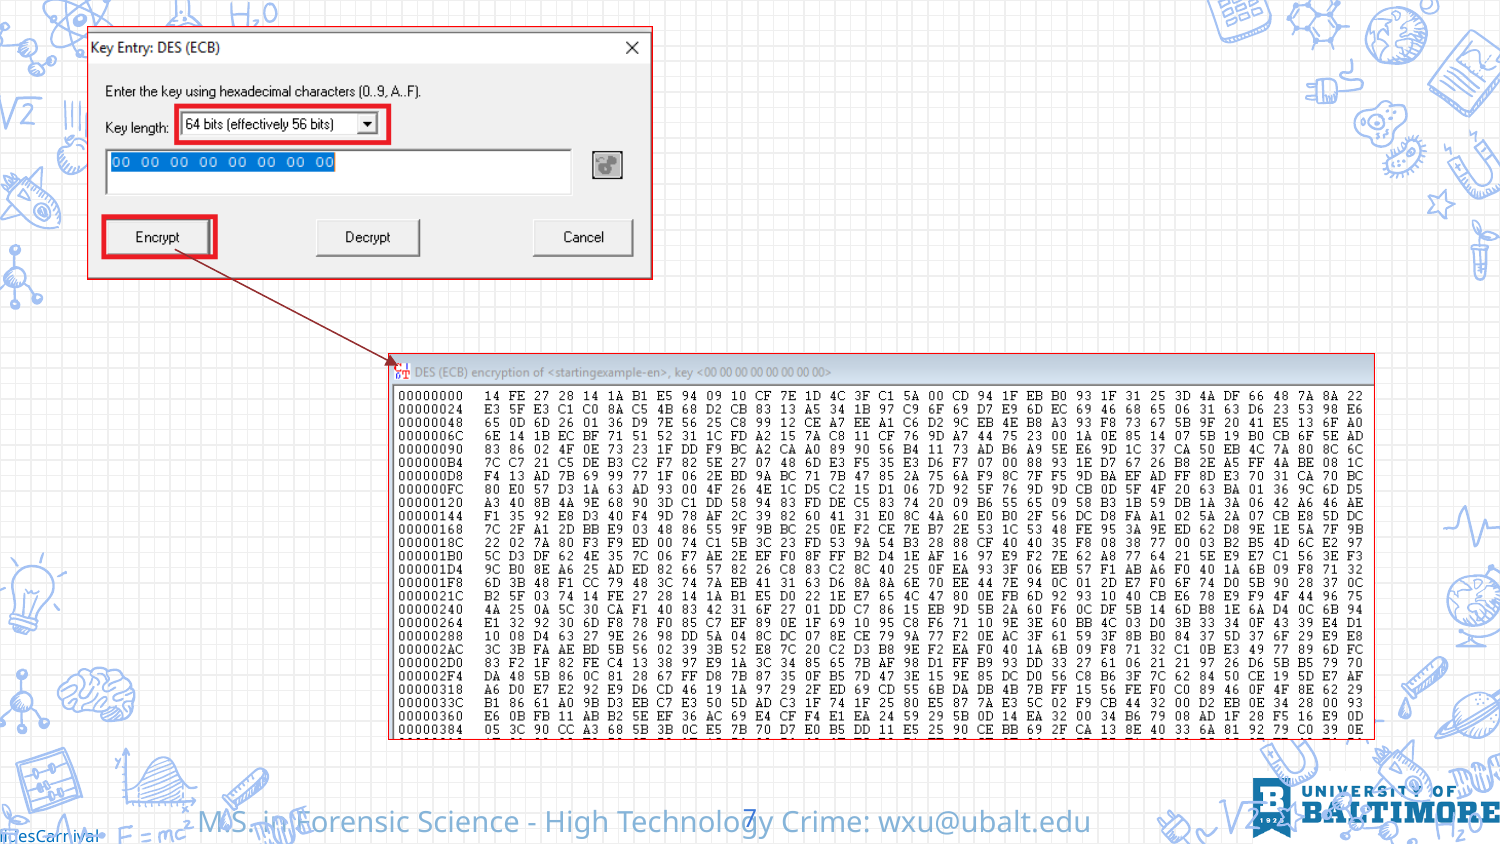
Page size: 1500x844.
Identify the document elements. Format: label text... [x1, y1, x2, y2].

picture [1479, 779, 1483, 790]
slide_number 7 [705, 796, 795, 844]
picture [1408, 786, 1417, 792]
picture [1471, 771, 1479, 786]
picture [1375, 780, 1390, 791]
picture [1405, 773, 1430, 800]
picture [1354, 819, 1361, 827]
picture [1388, 823, 1396, 835]
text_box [174, 248, 399, 366]
picture [1381, 771, 1421, 792]
picture [1253, 771, 1500, 844]
picture [86, 26, 654, 280]
picture [388, 352, 1375, 741]
picture [1481, 771, 1489, 788]
picture [1342, 796, 1349, 806]
picture [1283, 771, 1308, 783]
